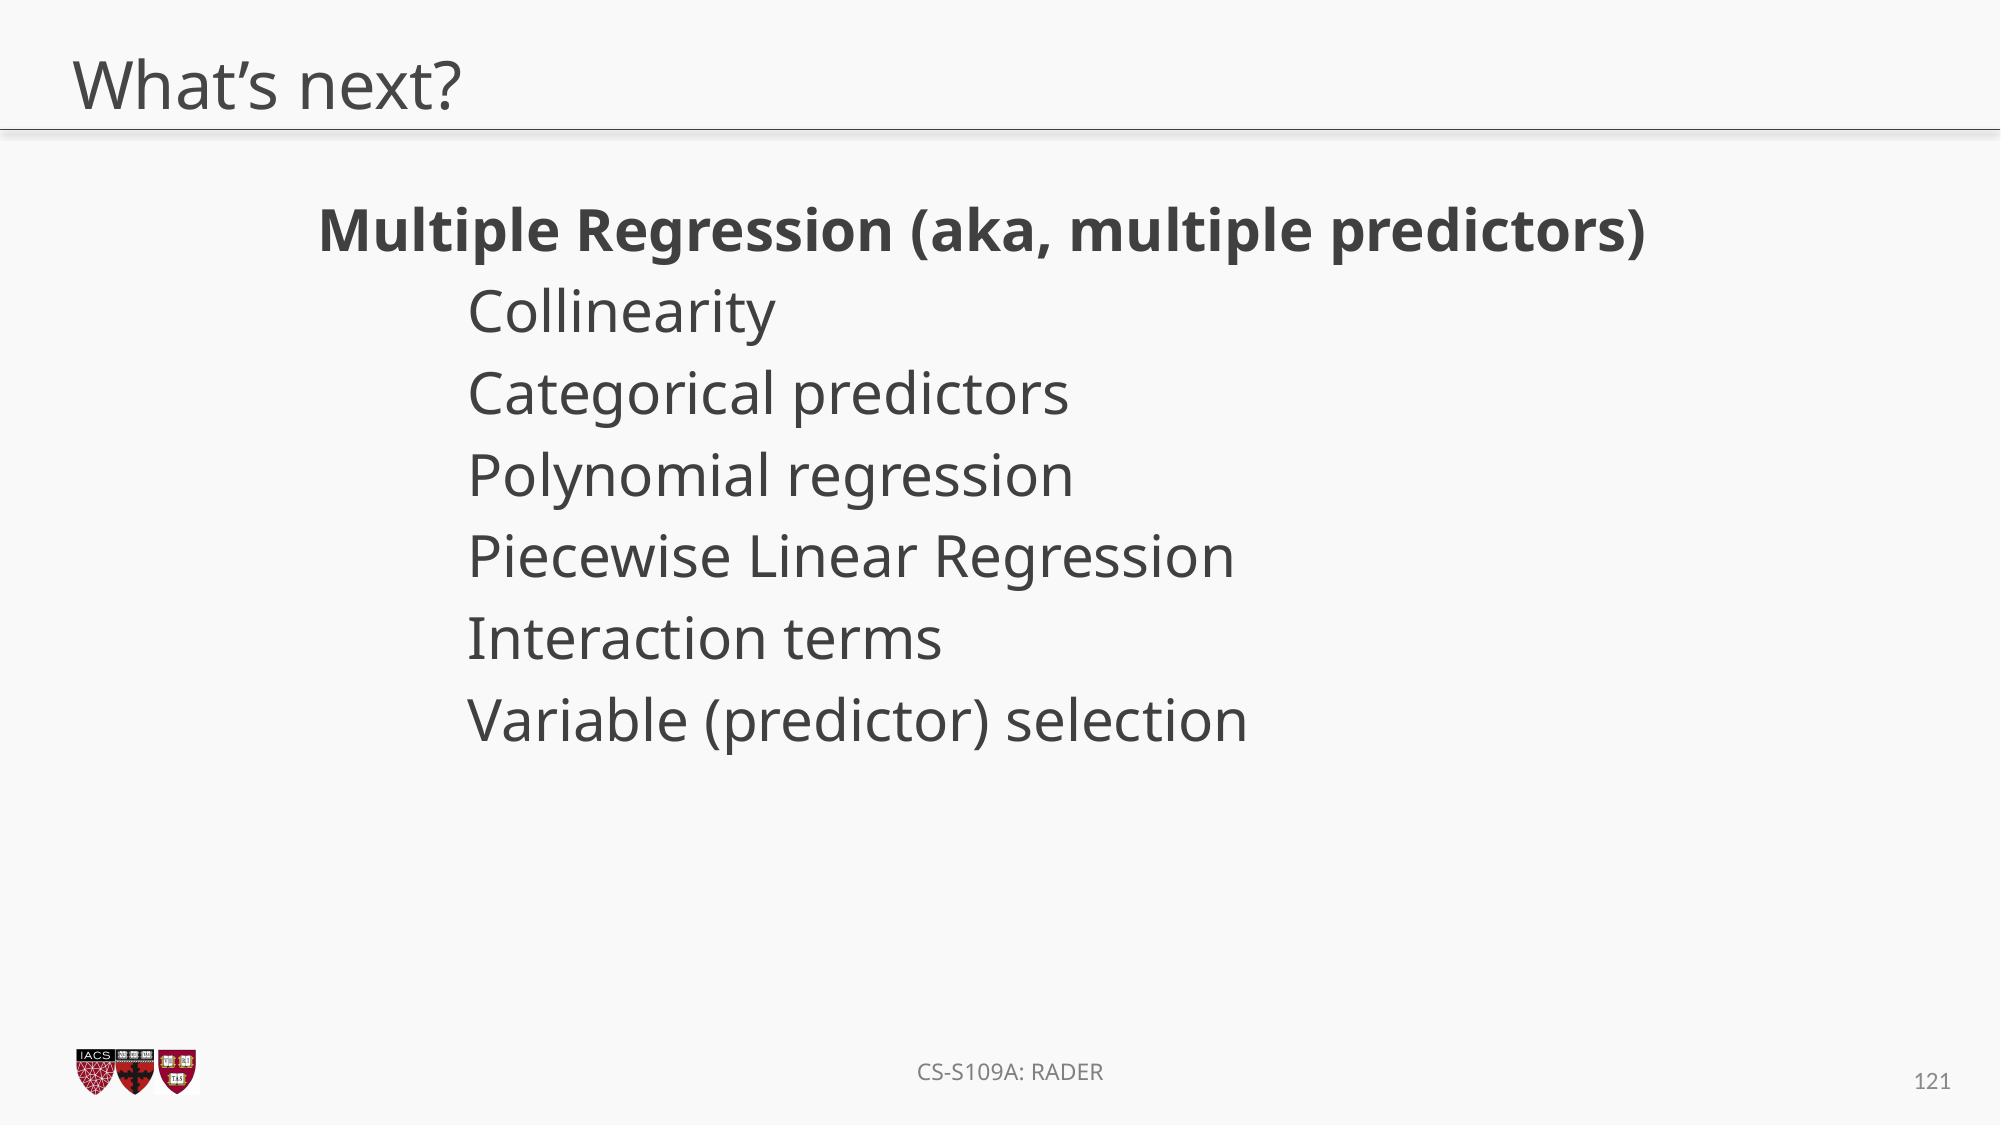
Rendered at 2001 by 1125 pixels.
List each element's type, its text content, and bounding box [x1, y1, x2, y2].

text_box Multiple Regression (aka, multiple predictors) Collinearity Categorical predictors Polynomial regression Piecewise Linear Regression Interaction terms Variable (predictor) selection [152, 185, 1847, 825]
slide_number 121 [1500, 1050, 1967, 1110]
picture [75, 1049, 200, 1095]
title What’s next? [57, 35, 1943, 162]
